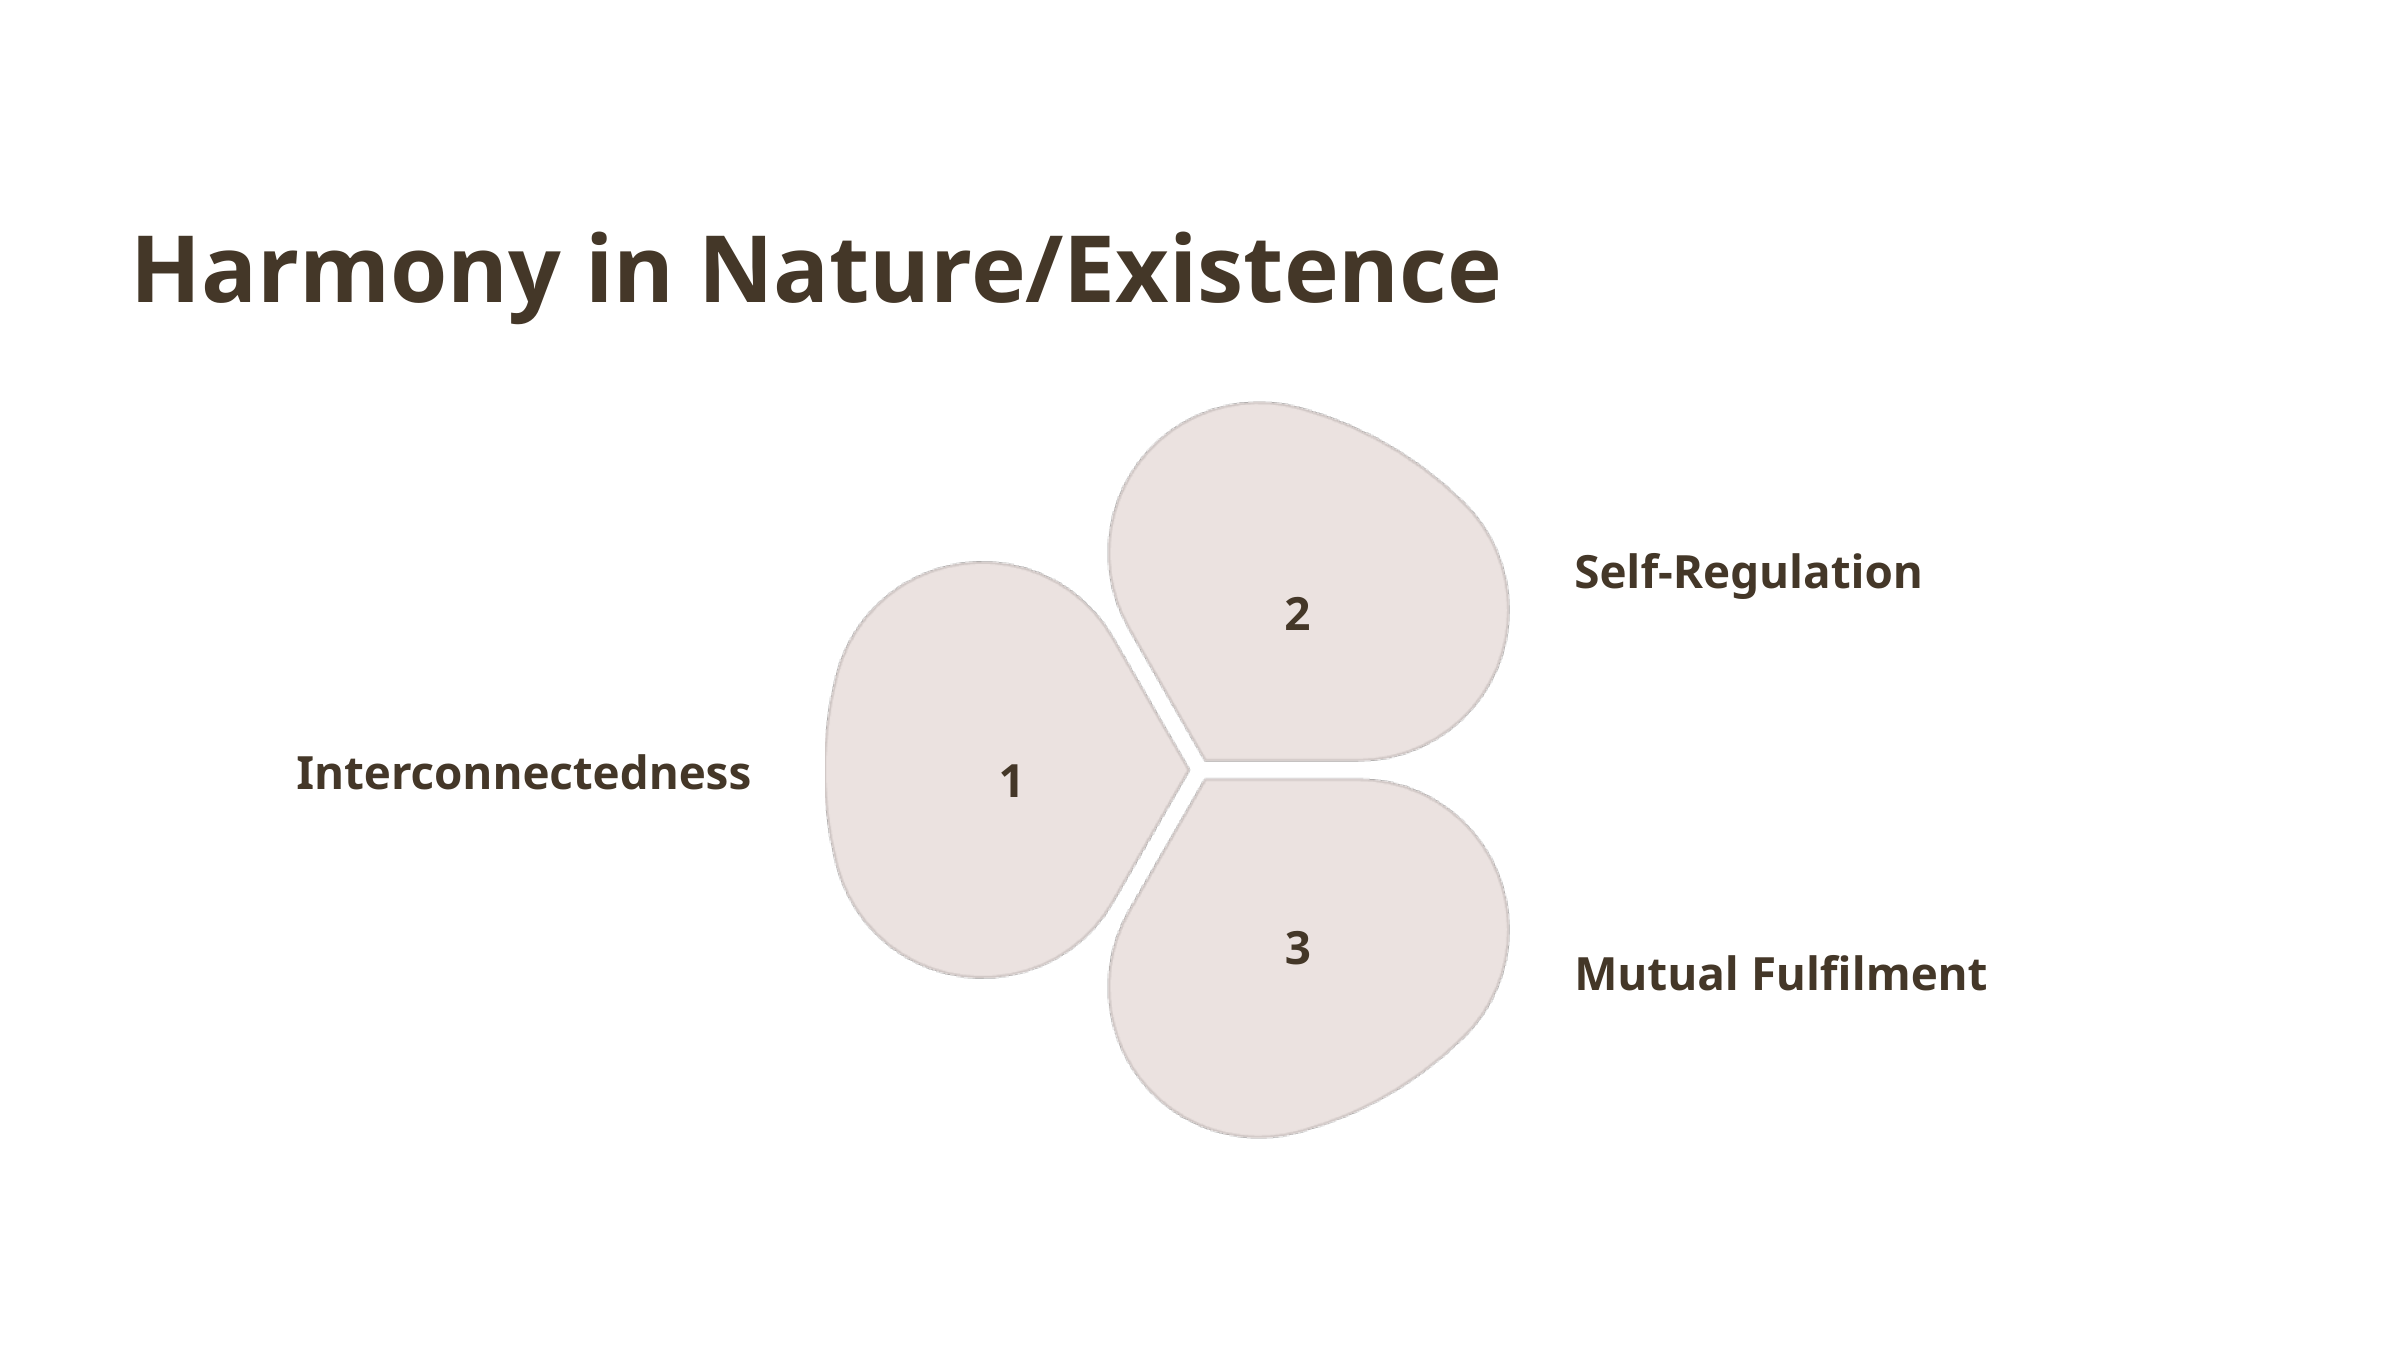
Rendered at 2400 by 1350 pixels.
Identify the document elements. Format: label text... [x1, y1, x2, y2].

text_box Harmony in Nature/Existence [130, 205, 1302, 322]
text_box Mutual Fulfilment [1575, 942, 2040, 1001]
text_box Interconnectedness [286, 741, 752, 800]
text_box Self-Regulation [1575, 540, 2040, 599]
picture [825, 395, 1575, 1145]
